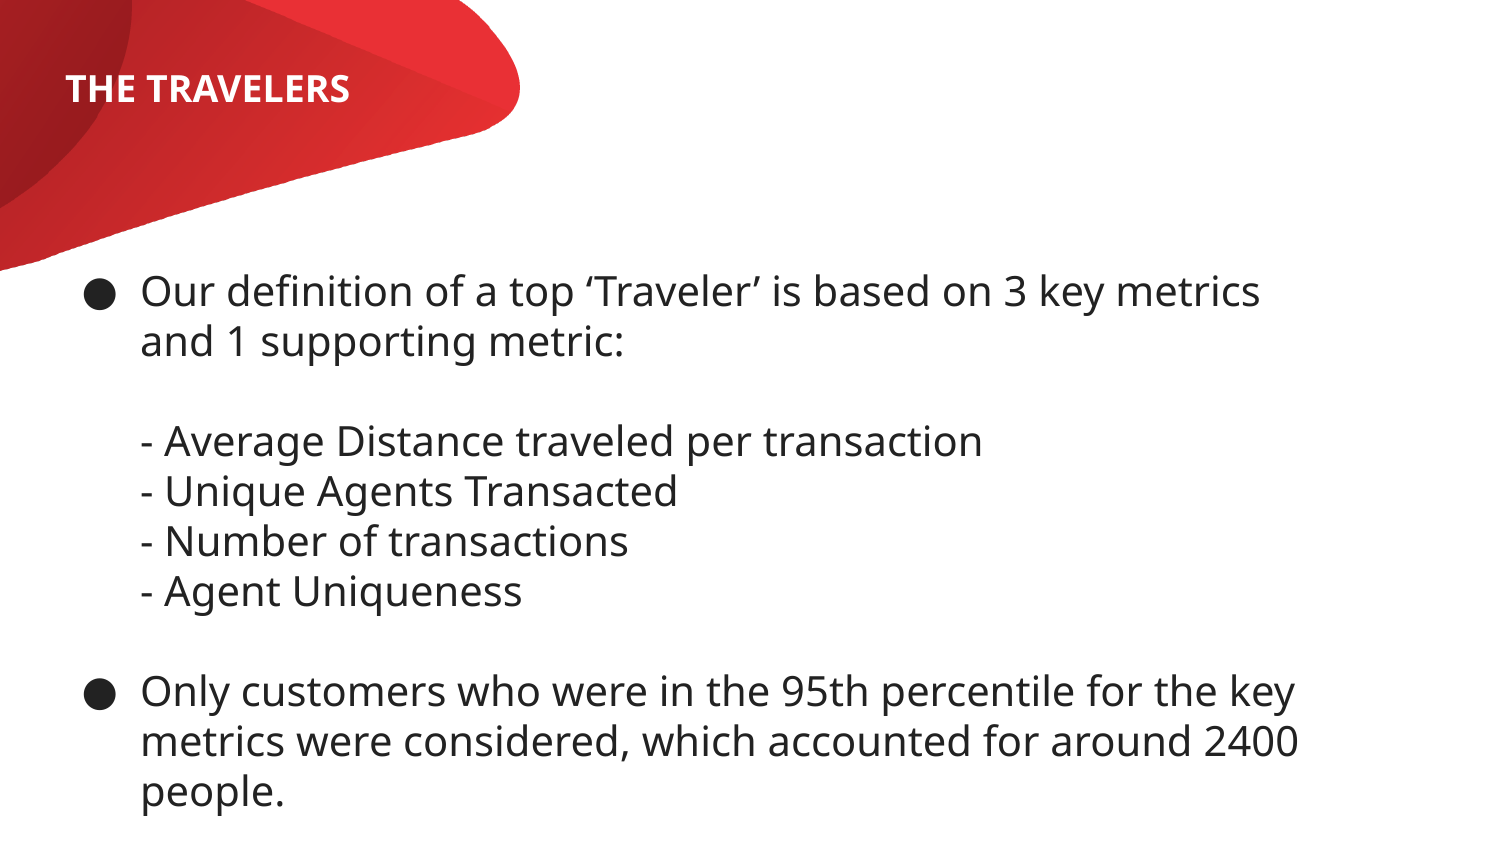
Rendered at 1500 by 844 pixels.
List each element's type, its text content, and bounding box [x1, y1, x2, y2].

picture [0, 0, 1500, 782]
text_box Our definition of a top ‘Traveler’ is based on 3 key metrics and 1 supporting metric: - Average Distance traveled per transaction - Unique Agents Transacted - Number of transactions - Agent Uniqueness Only customers who were in the 95th percentile for the key metrics were considered, which accounted for around 2400 people. [49, 249, 1361, 802]
subtitle THE TRAVELERS [50, 50, 462, 135]
